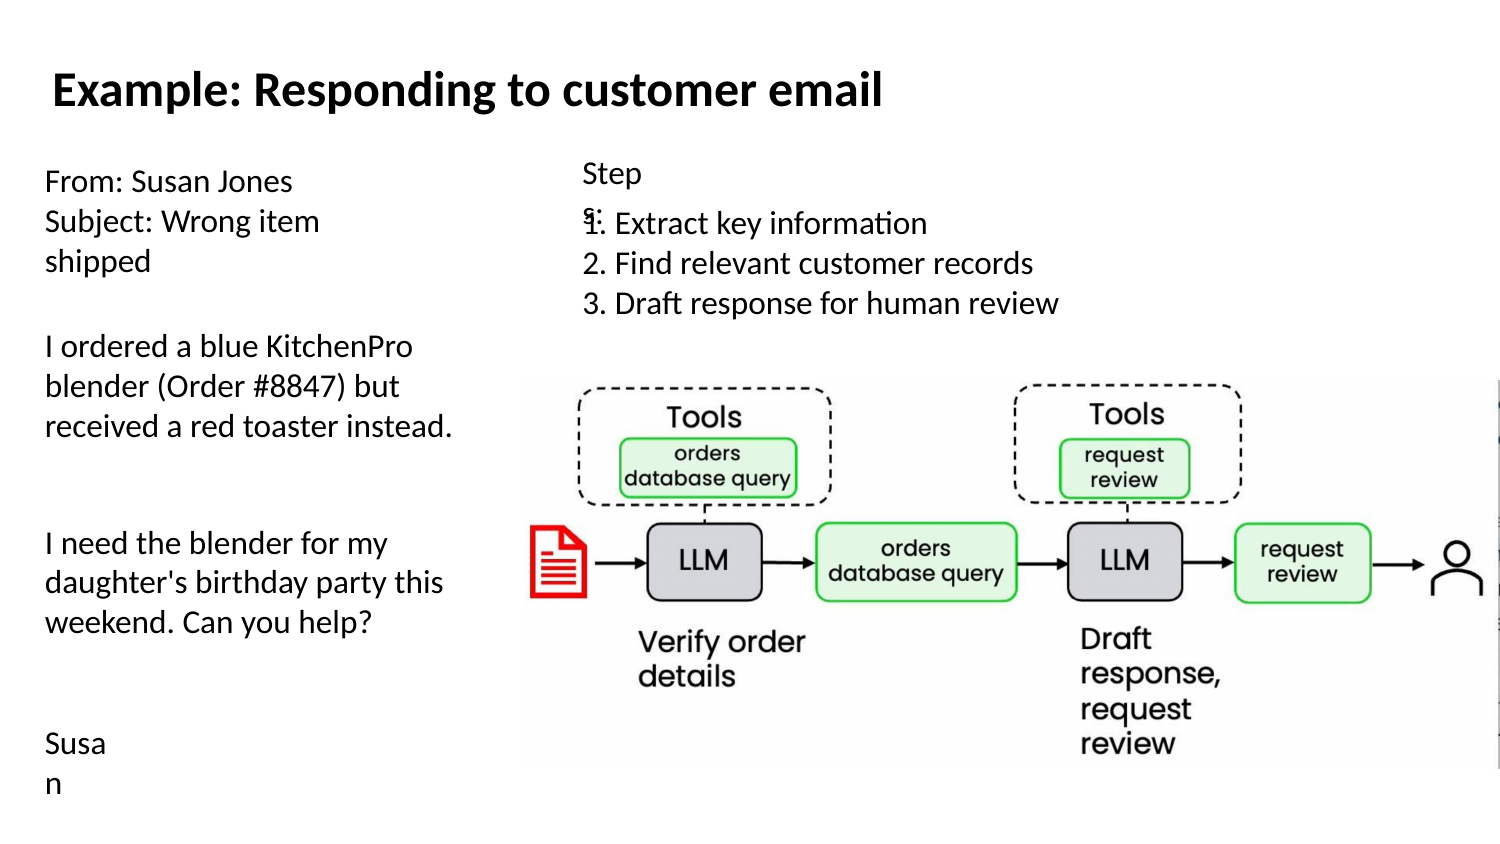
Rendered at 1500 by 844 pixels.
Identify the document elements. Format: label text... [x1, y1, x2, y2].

text_box I need the blender for my daughter's birthday party this weekend. Can you help? [30, 513, 463, 648]
text_box Susan [30, 713, 139, 809]
text_box Steps: [567, 143, 660, 194]
text_box From: Susan Jones Subject: Wrong item shipped [30, 151, 371, 287]
picture [525, 379, 1500, 769]
text_box Example: Responding to customer email [37, 48, 1217, 124]
text_box I ordered a blue KitchenPro blender (Order #8847) but received a red toaster instead. [30, 316, 485, 452]
text_box 1. Extract key information 2. Find relevant customer records 3. Draft response for human review [567, 194, 1084, 329]
